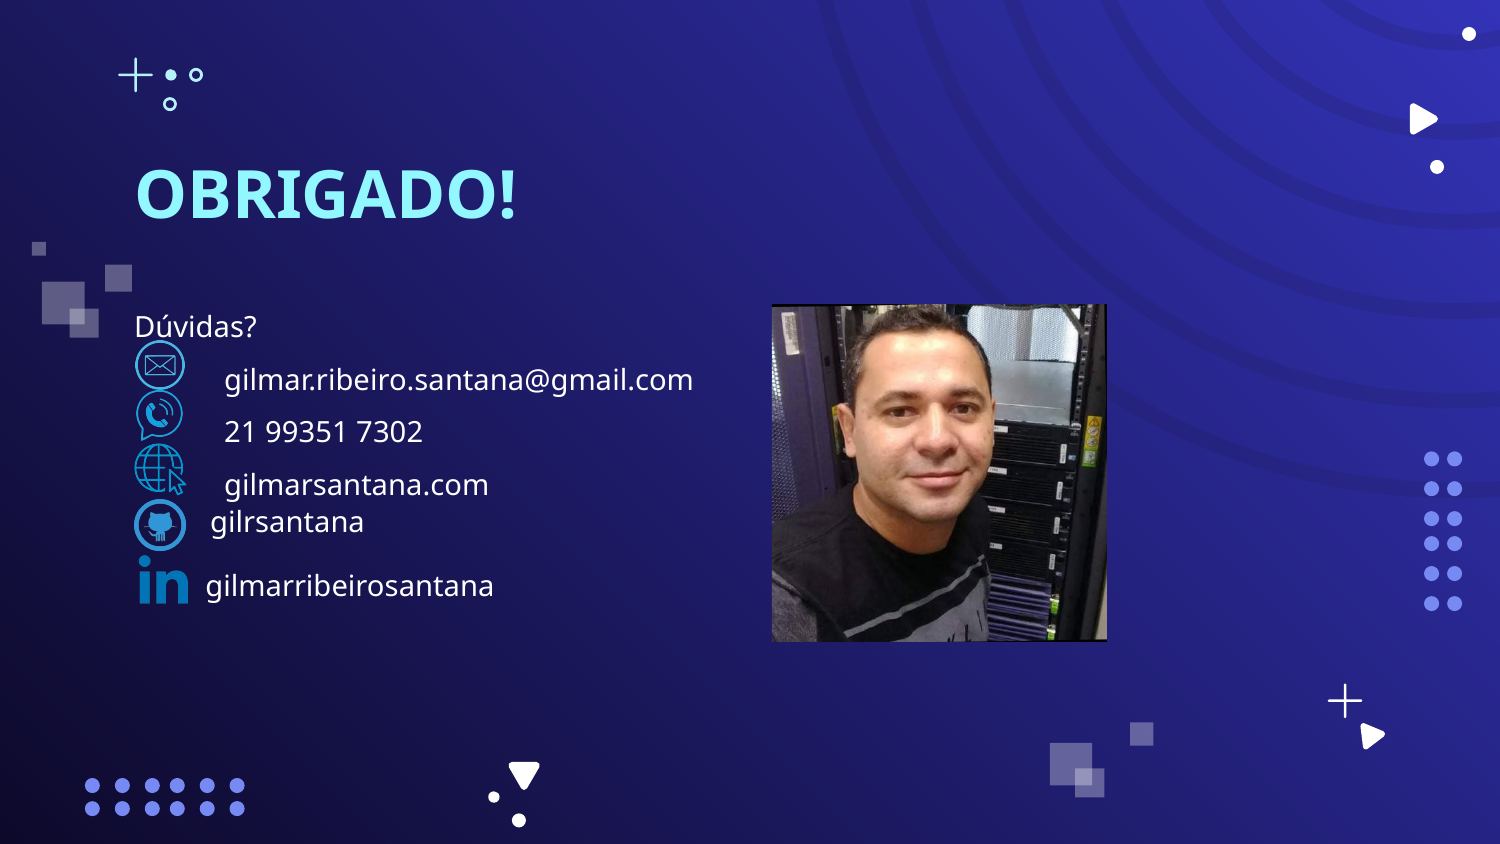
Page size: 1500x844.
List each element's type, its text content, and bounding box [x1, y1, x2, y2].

picture [131, 340, 191, 608]
picture [771, 297, 1108, 642]
text_box gilrsantana [195, 487, 474, 543]
subtitle Dúvidas? gilmar.ribeiro.santana@gmail.com 21 99351 7302 gilmarsantana.com [119, 276, 836, 523]
title OBRIGADO! [119, 118, 897, 266]
text_box gilmarribeirosantana [193, 552, 544, 608]
